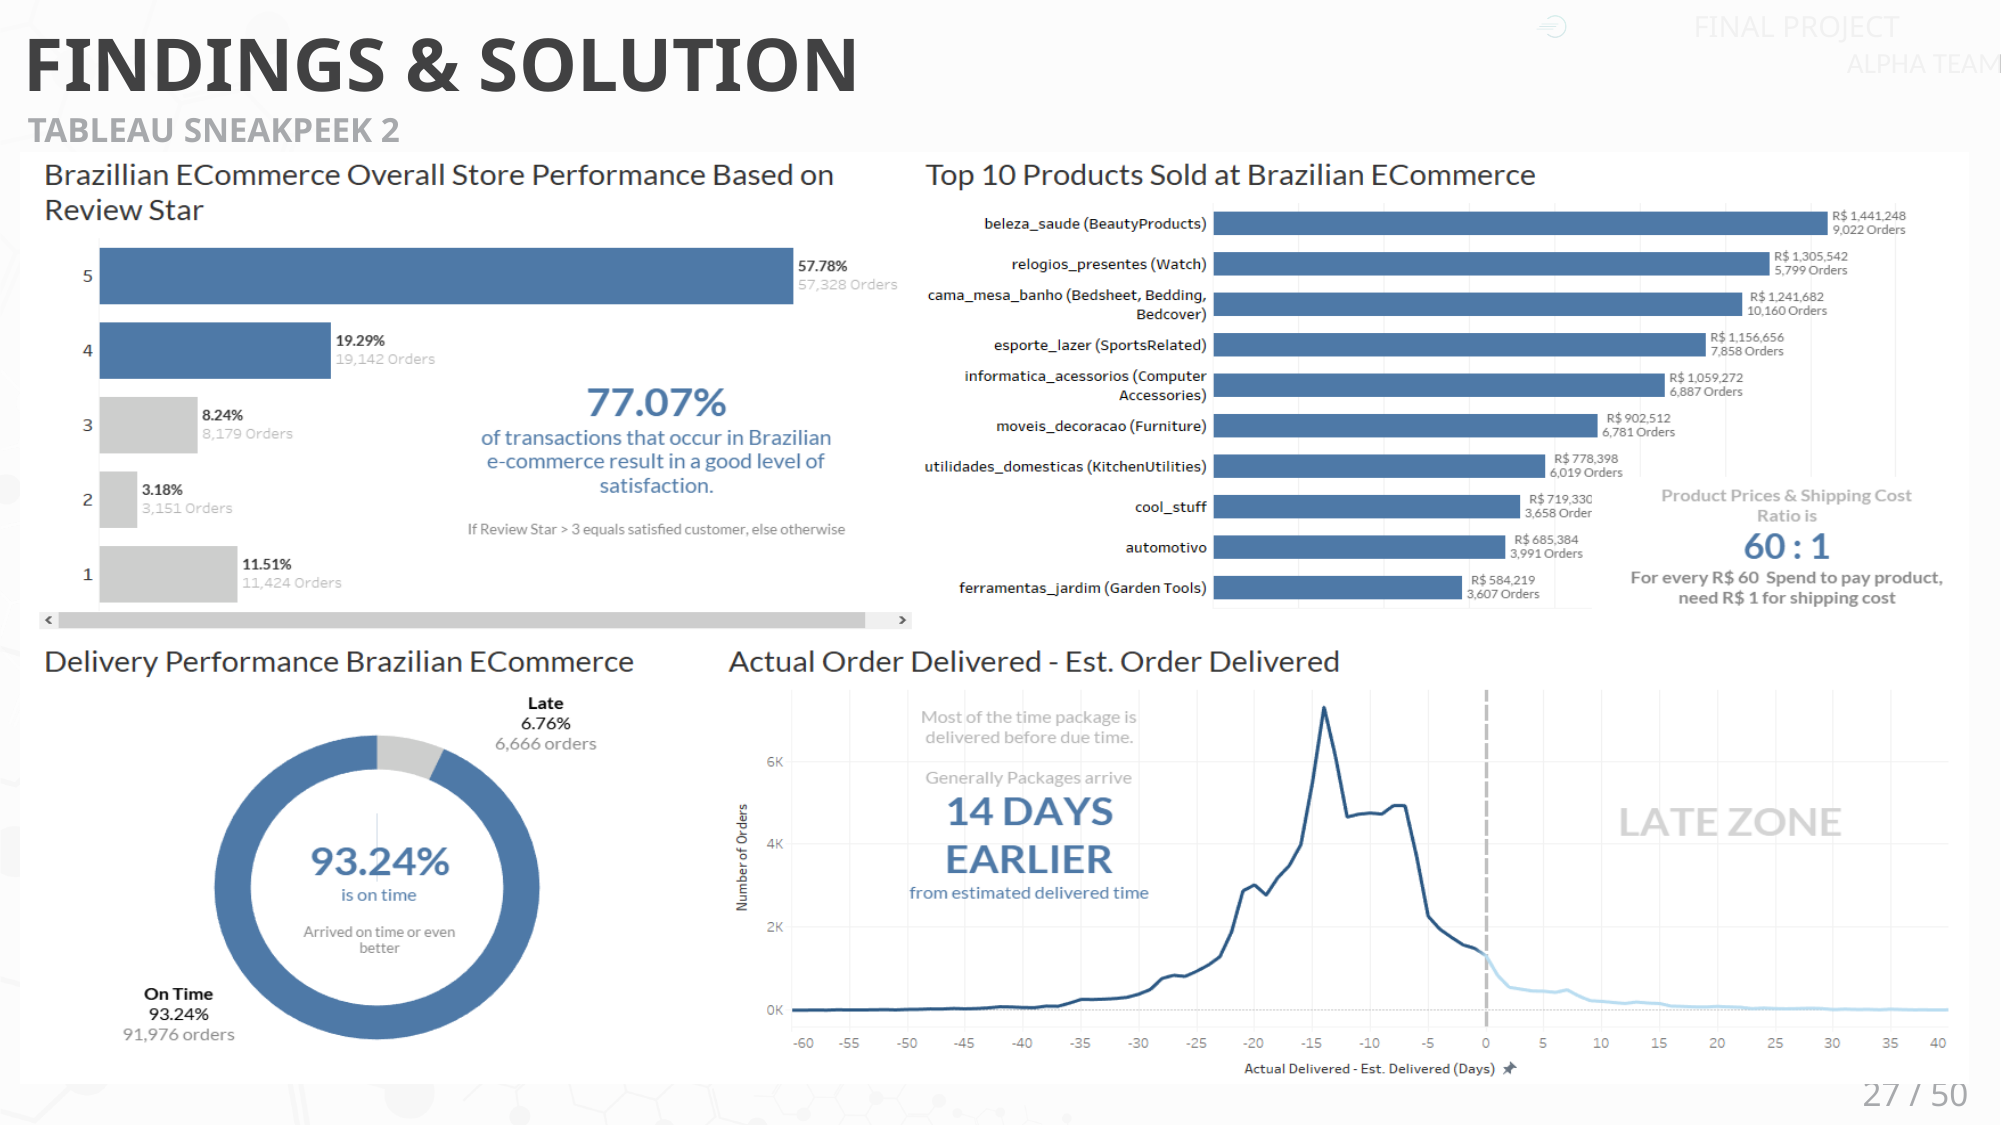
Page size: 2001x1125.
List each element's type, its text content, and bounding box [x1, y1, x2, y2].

picture [20, 152, 1969, 1084]
text_box FINDINGS & SOLUTION [8, 11, 1879, 114]
text_box TABLEAU SNEAKPEEK 2 [12, 81, 1919, 157]
